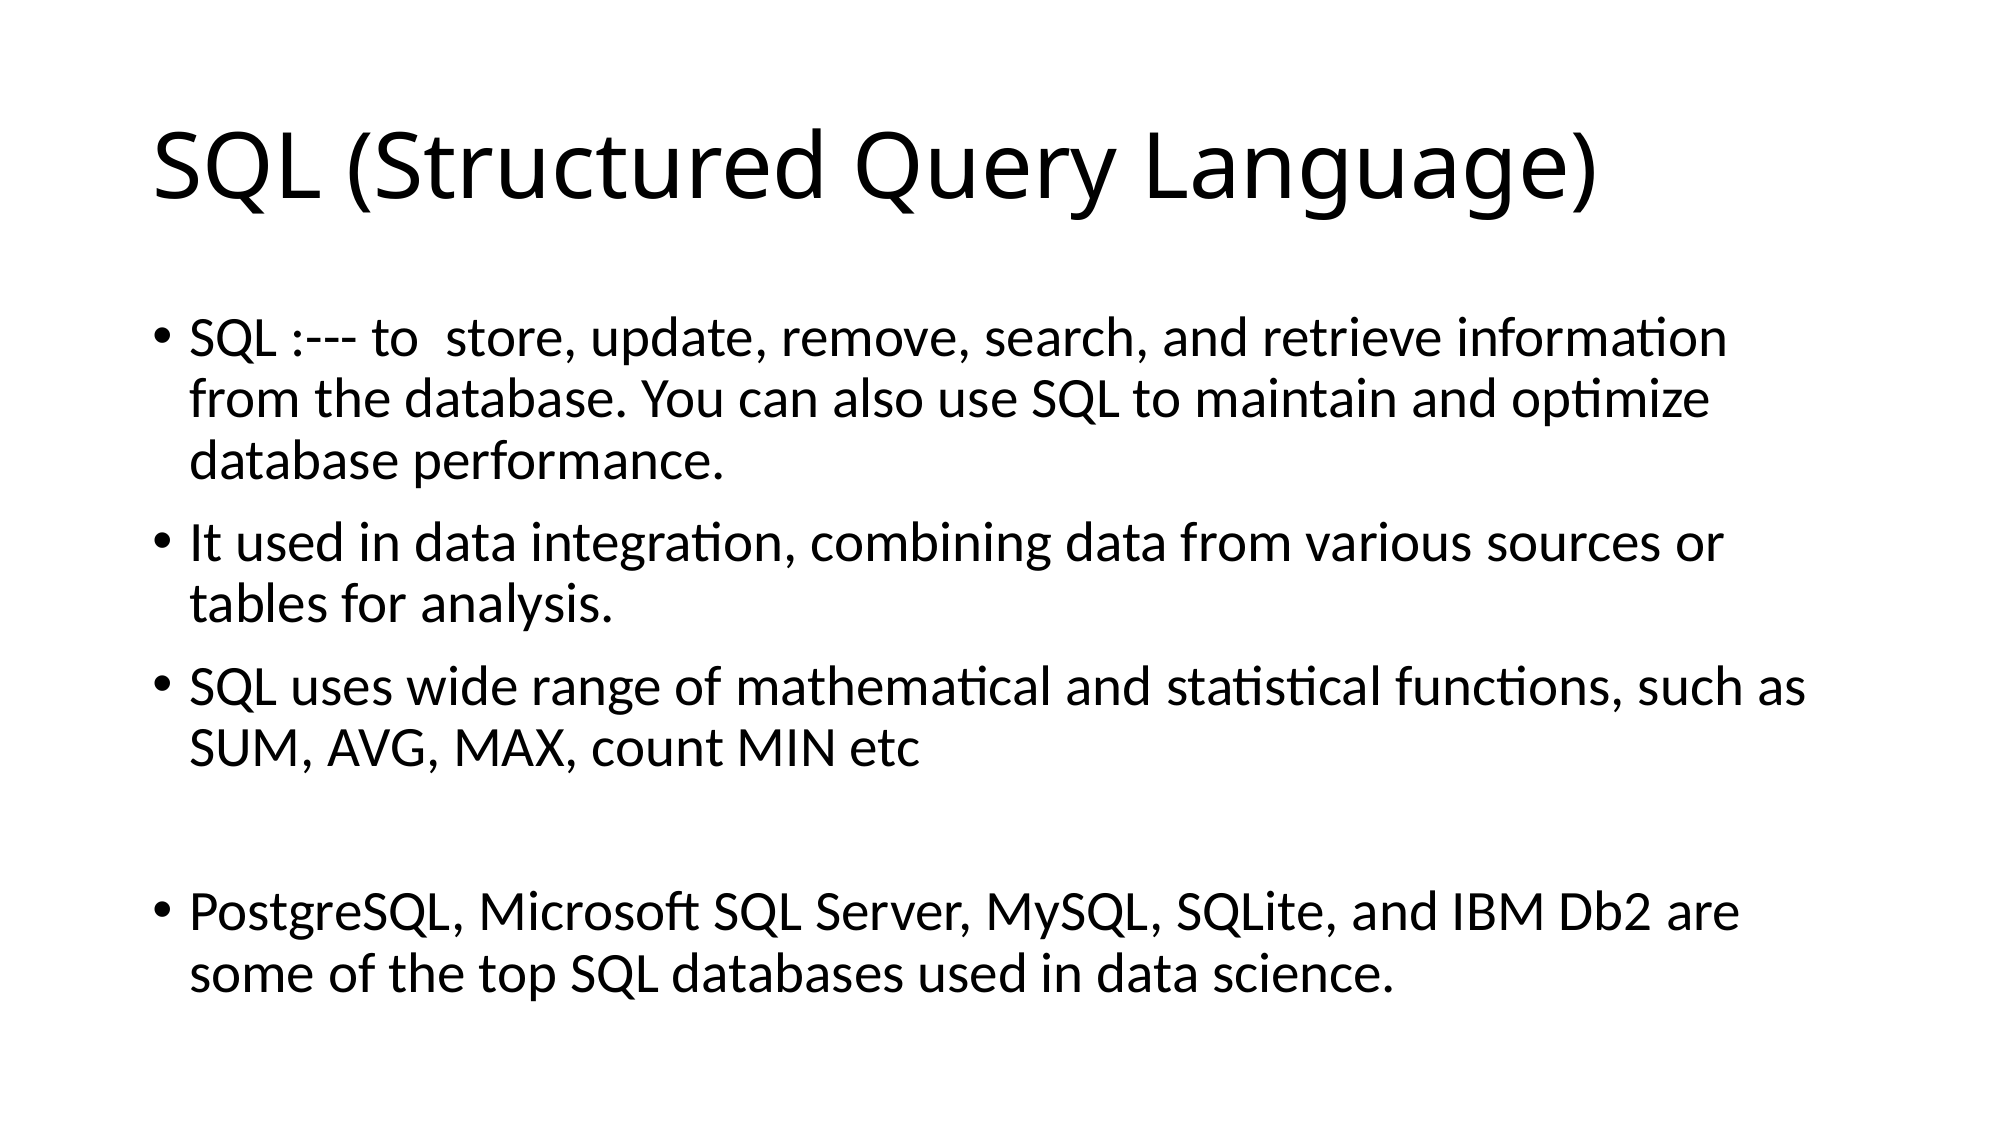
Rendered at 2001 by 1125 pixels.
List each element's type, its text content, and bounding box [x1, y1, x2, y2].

list SQL :--- to store, update, remove, search, and retrieve information from the database. You can also use SQL to maintain and optimize database performance. It used in data integration, combining data from various sources or tables for analysis. SQL uses wide range of mathematical and statistical functions, such as SUM, AVG, MAX, count MIN etc PostgreSQL, Microsoft SQL Server, MySQL, SQLite, and IBM Db2 are some of the top SQL databases used in data science. [137, 299, 1863, 1014]
title SQL (Structured Query Language) [137, 59, 1863, 278]
